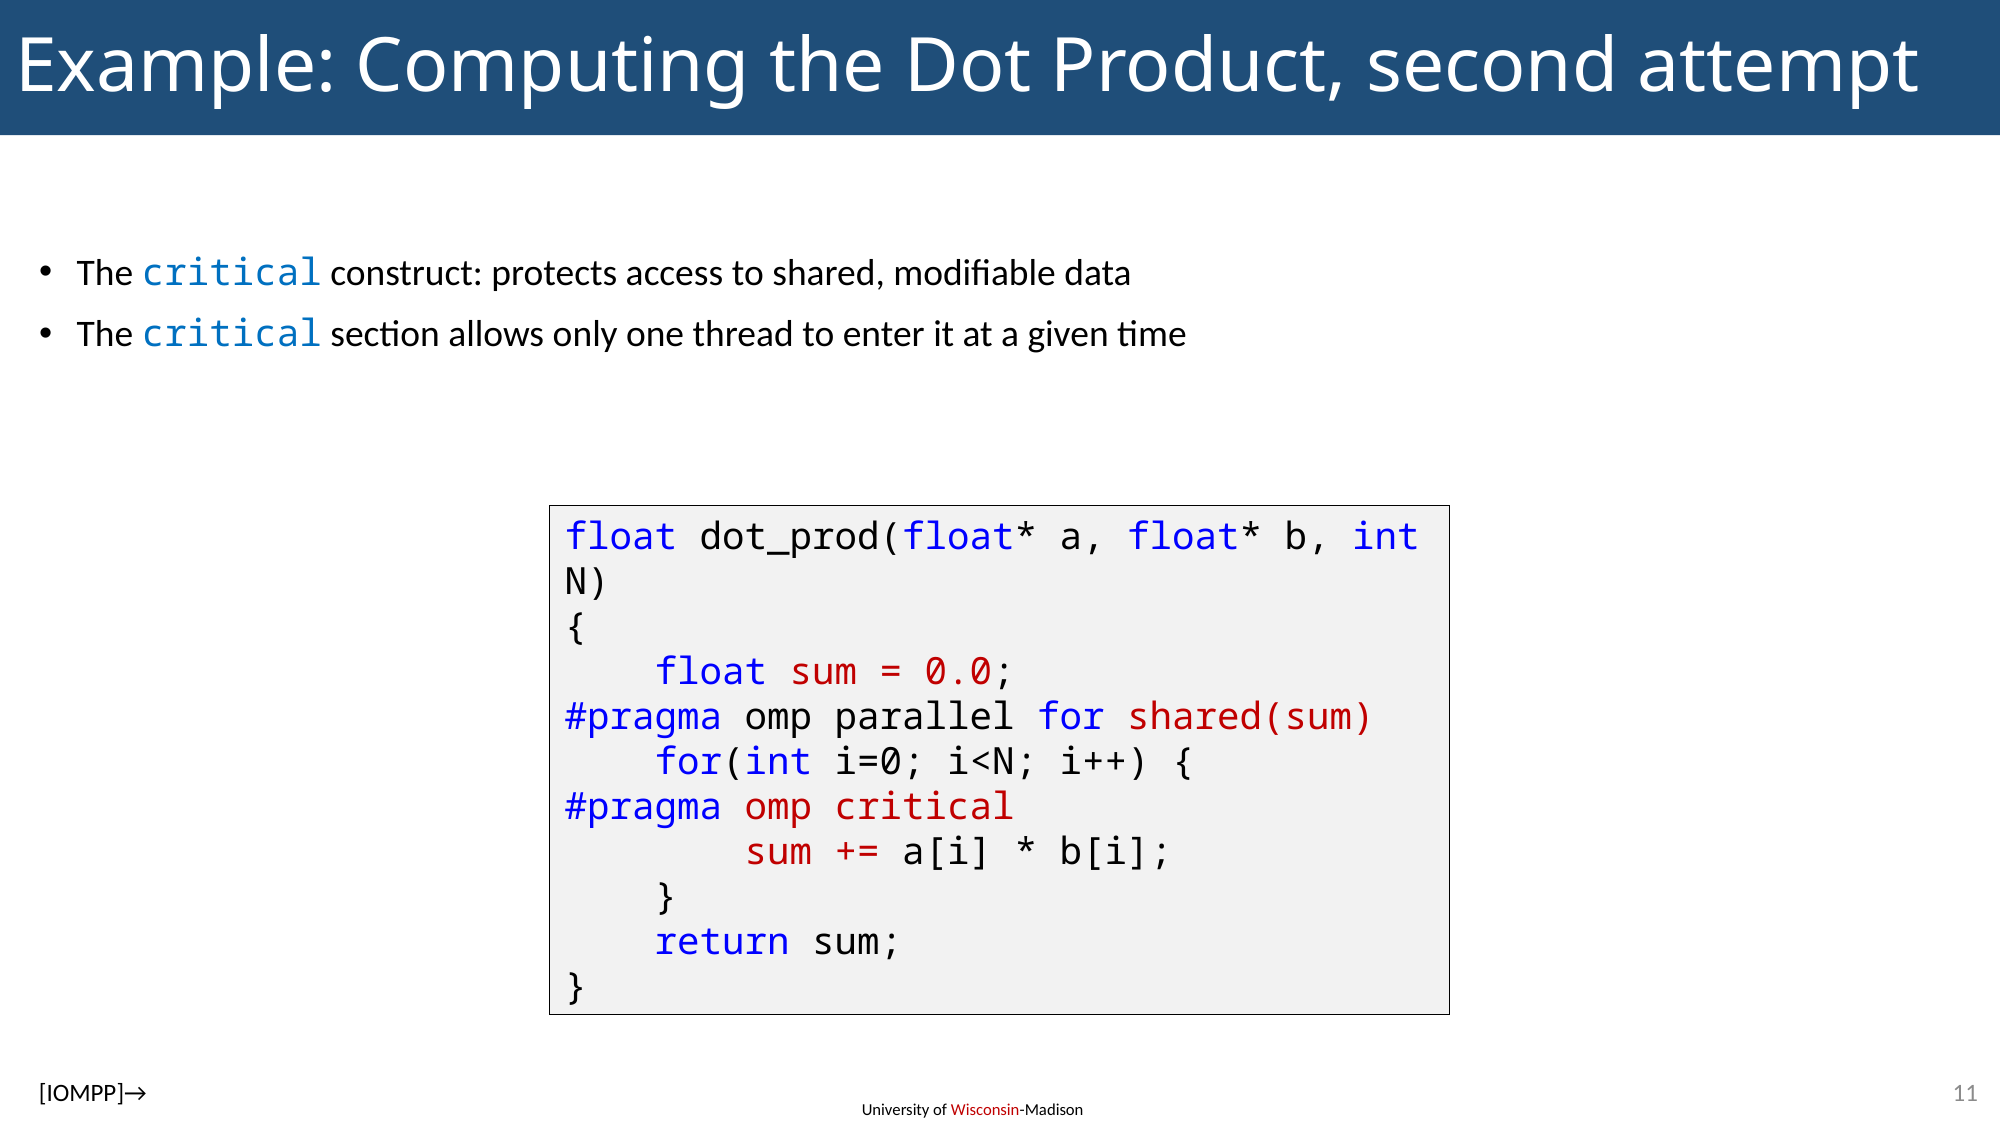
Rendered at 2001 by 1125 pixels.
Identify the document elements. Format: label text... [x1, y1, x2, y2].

text_box float dot_prod(float* a, float* b, int N) { float sum = 0.0; #pragma omp parallel for shared(sum) for(int i=0; i<N; i++) { #pragma omp critical sum += a[i] * b[i]; } return sum; } [549, 505, 1450, 1015]
list The critical construct: protects access to shared, modifiable data The critical section allows only one thread to enter it at a given time [24, 245, 1987, 1055]
text_box [IOMPP]→ [24, 1069, 196, 1114]
slide_number 11 [1879, 1069, 1994, 1114]
title Example: Computing the Dot Product, second attempt [0, 0, 2000, 136]
